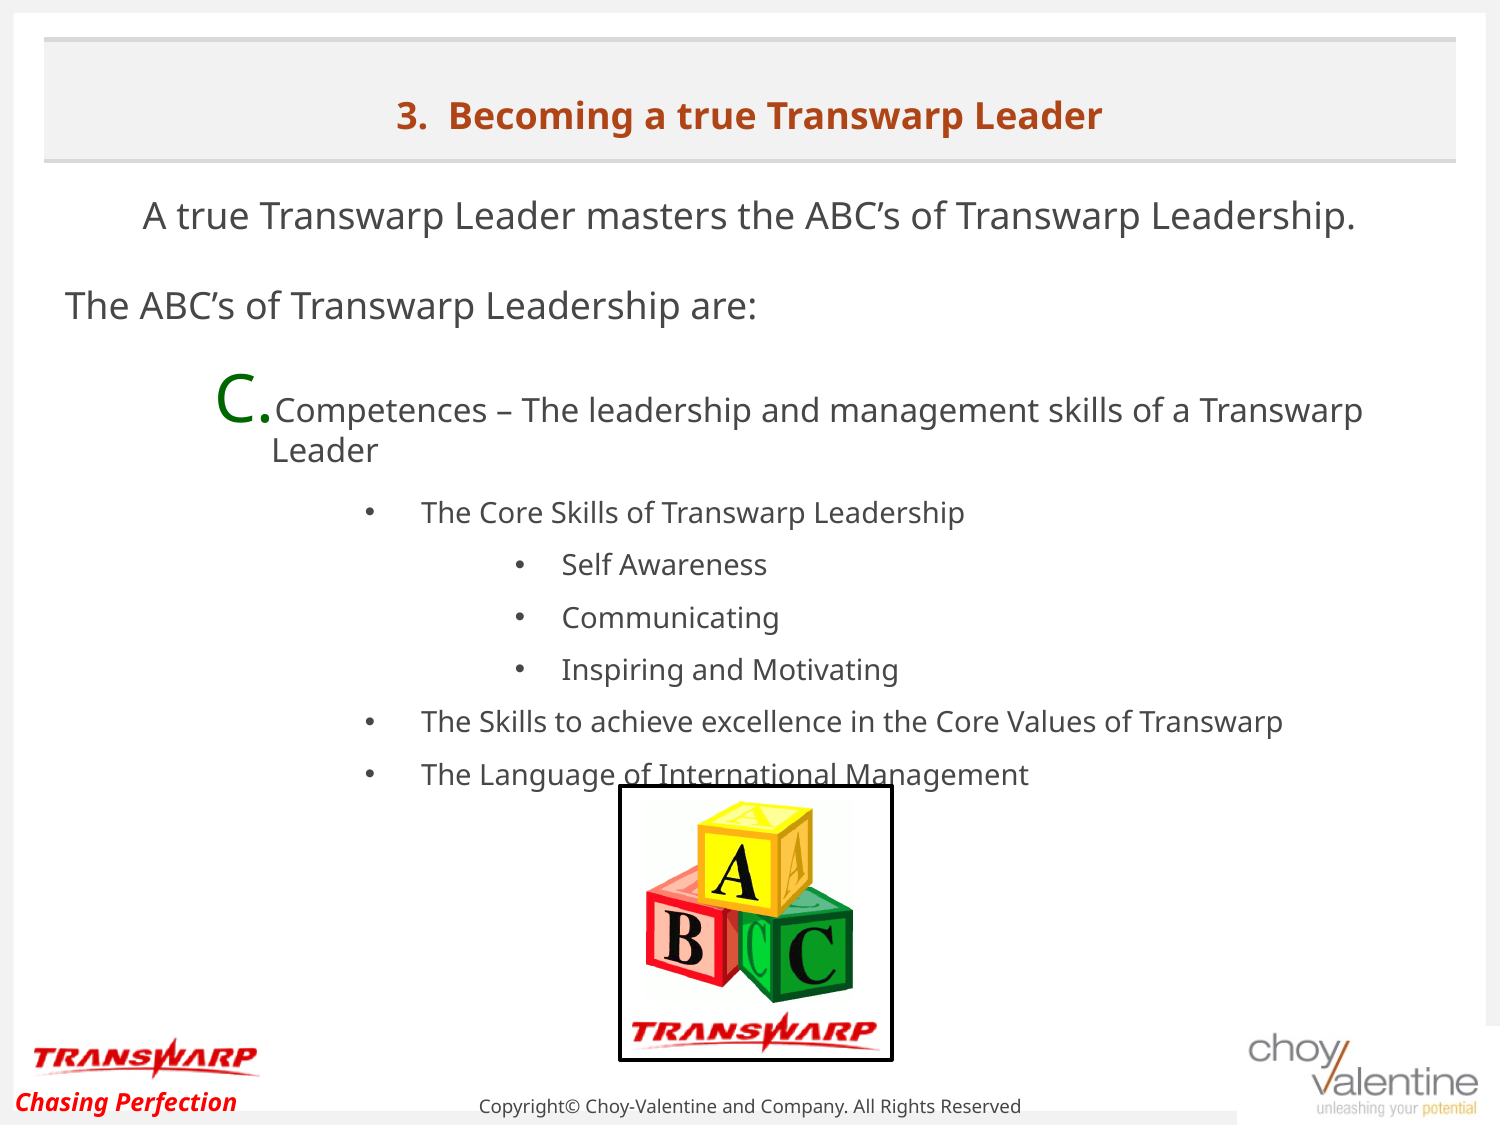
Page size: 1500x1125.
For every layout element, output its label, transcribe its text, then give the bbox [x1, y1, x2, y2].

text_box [0, 1033, 331, 1125]
picture [0, 0, 1500, 1125]
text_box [619, 785, 892, 1060]
title 3. Becoming a true Transwarp Leader [49, 44, 1451, 163]
text_box A true Transwarp Leader masters the ABC’s of Transwarp Leadership. The ABC’s of Transwarp Leadership are: Competences – The leadership and management skills of a Transwarp Leader The Core Skills of Transwarp Leadership Self Awareness Communicating Inspiring and Motivating The Skills to achieve excellence in the Core Values of Transwarp The Language of International Management [50, 184, 1450, 851]
